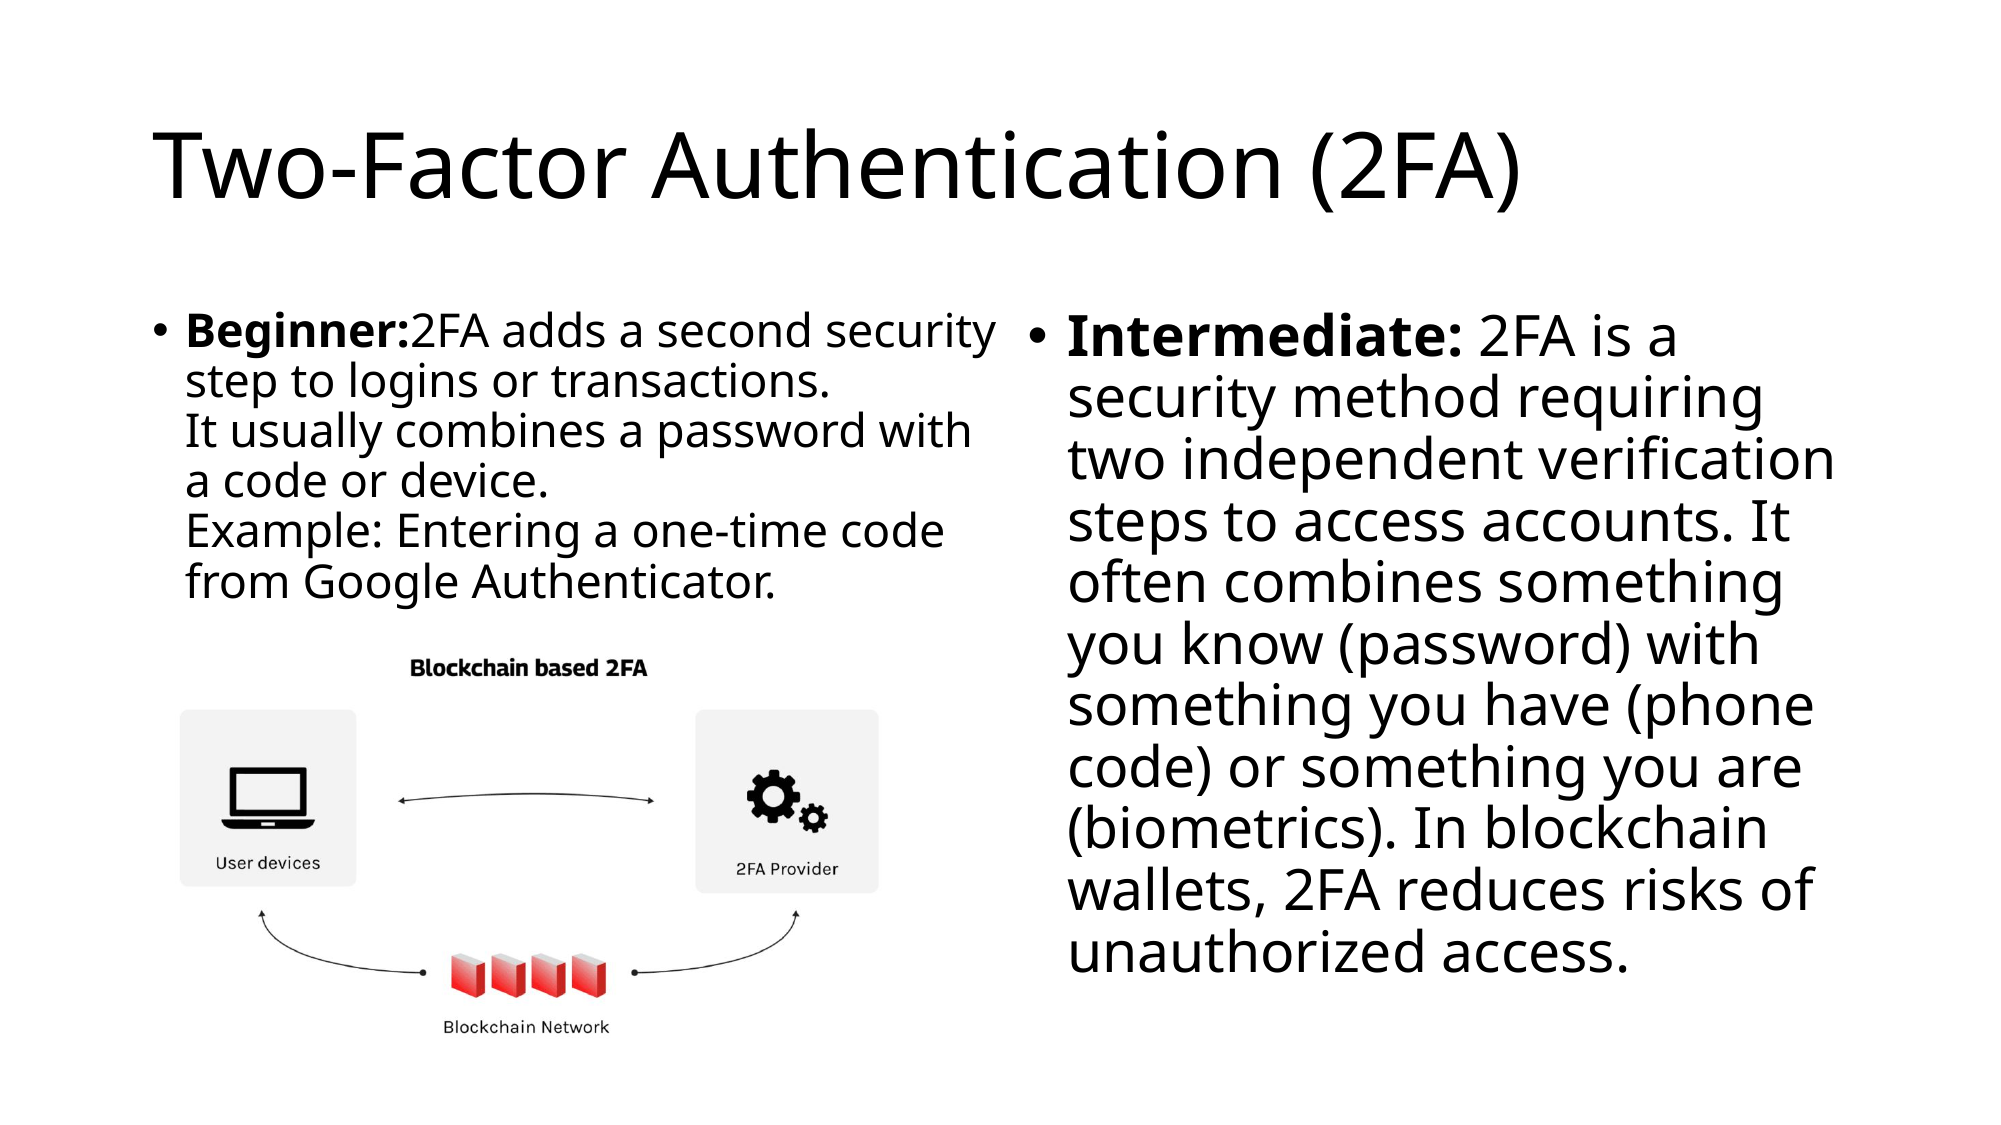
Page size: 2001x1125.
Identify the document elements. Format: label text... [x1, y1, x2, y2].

picture [136, 623, 921, 1066]
list Beginner:2FA adds a second security step to logins or transactions. It usually combines a password with a code or device. Example: Entering a one-time code from Google Authenticator. [137, 299, 1012, 665]
list Intermediate: 2FA is a security method requiring two independent verification steps to access accounts. It often combines something you know (password) with something you have (phone code) or something you are (biometrics). In blockchain wallets, 2FA reduces risks of unauthorized access. [1012, 299, 1863, 1014]
title Two-Factor Authentication (2FA) [137, 59, 1863, 278]
